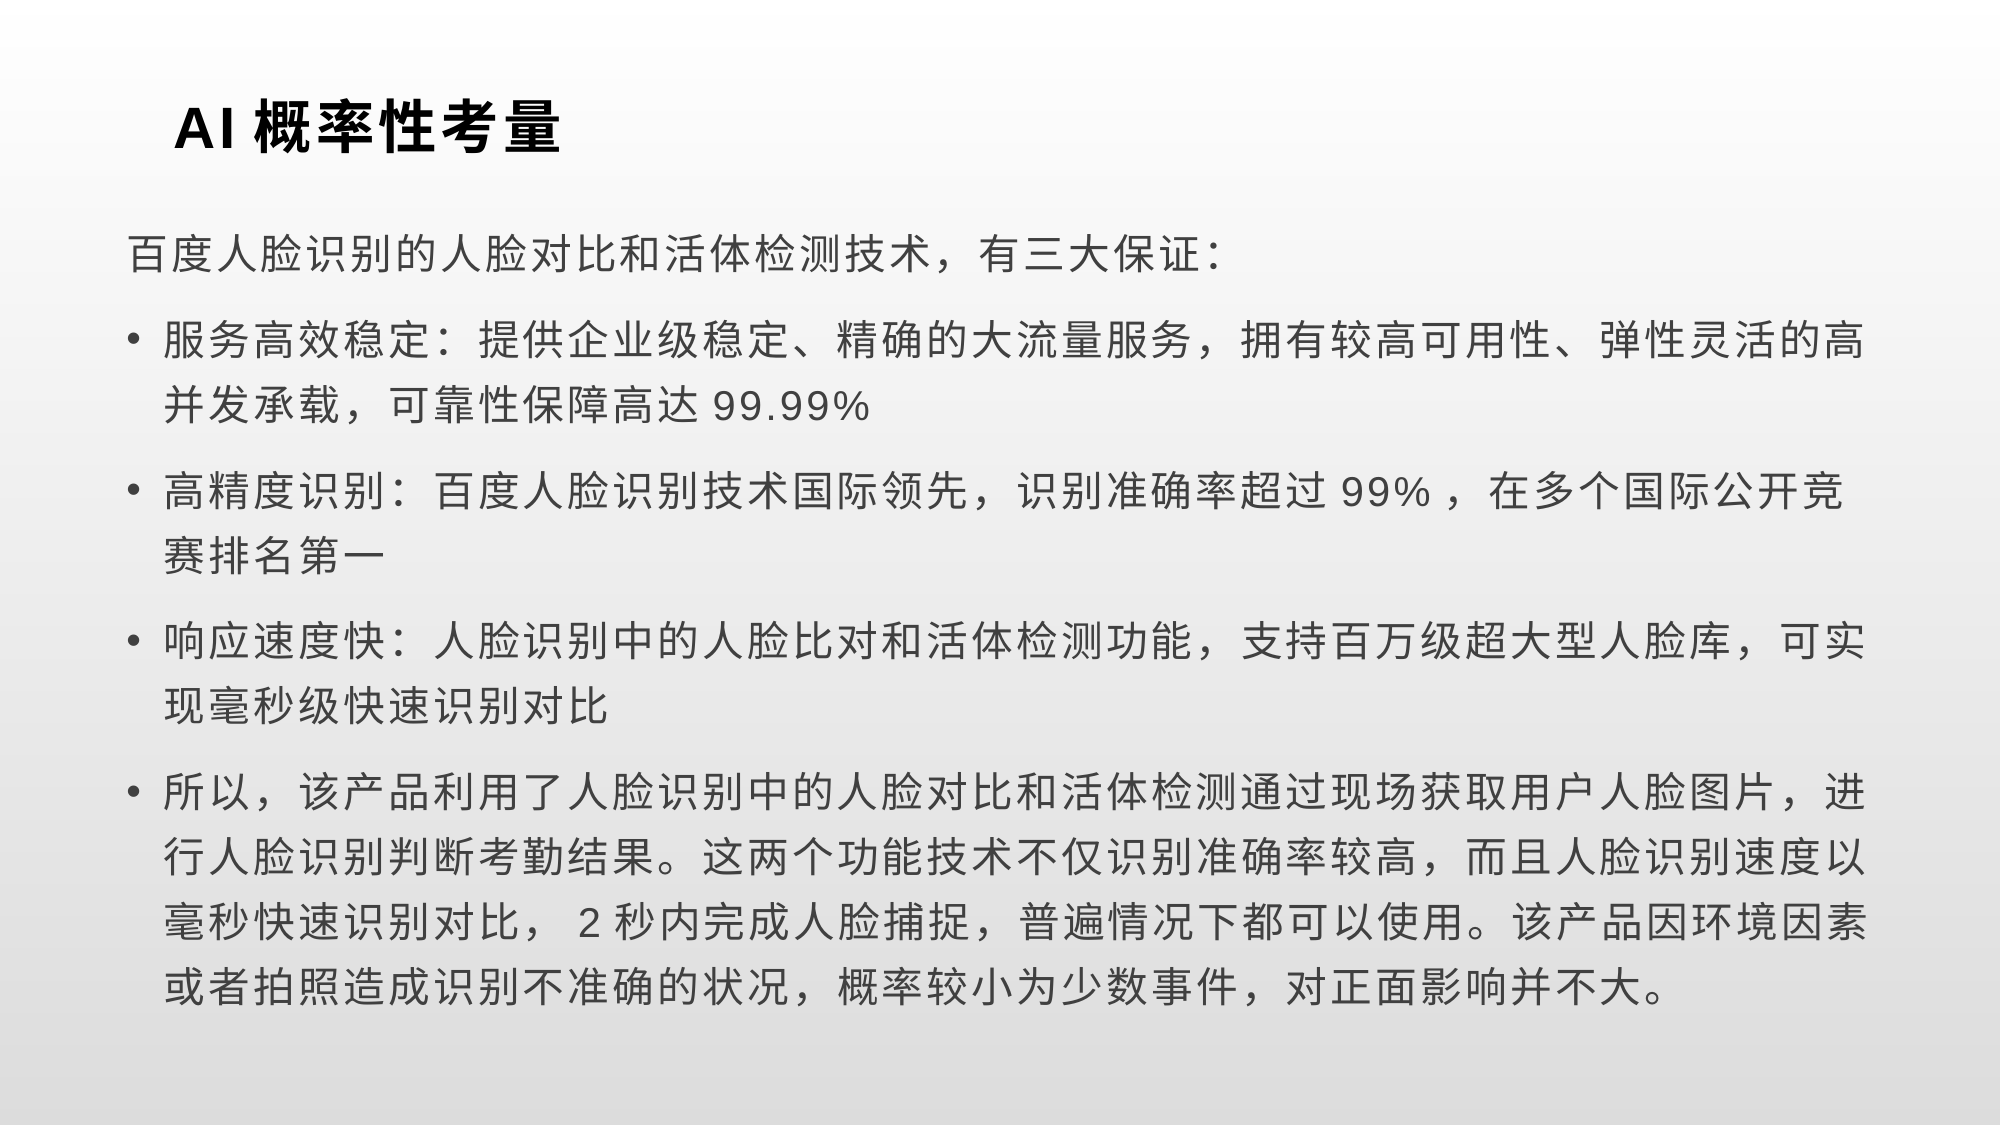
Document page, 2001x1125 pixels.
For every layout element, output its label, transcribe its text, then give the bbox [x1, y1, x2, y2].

list 百度人脸识别的人脸对比和活体检测技术，有三大保证： 服务高效稳定：提供企业级稳定、精确的大流量服务，拥有较高可用性、弹性灵活的高并发承载，可靠性保障高达99.99% 高精度识别：百度人脸识别技术国际领先，识别准确率超过99%，在多个国际公开竞赛排名第一 响应速度快：人脸识别中的人脸比对和活体检测功能，支持百万级超大型人脸库，可实现毫秒级快速识别对比 所以，该产品利用了人脸识别中的人脸对比和活体检测通过现场获取用户人脸图片，进行人脸识别判断考勤结果。这两个功能技术不仅识别准确率较高，而且人脸识别速度以毫秒快速识别对比，2秒内完成人脸捕捉，普遍情况下都可以使用。该产品因环境因素或者拍照造成识别不准确的状况，概率较小为少数事件，对正面影响并不大。 [109, 212, 1891, 1040]
title AI概率性考量 [156, 72, 1937, 179]
